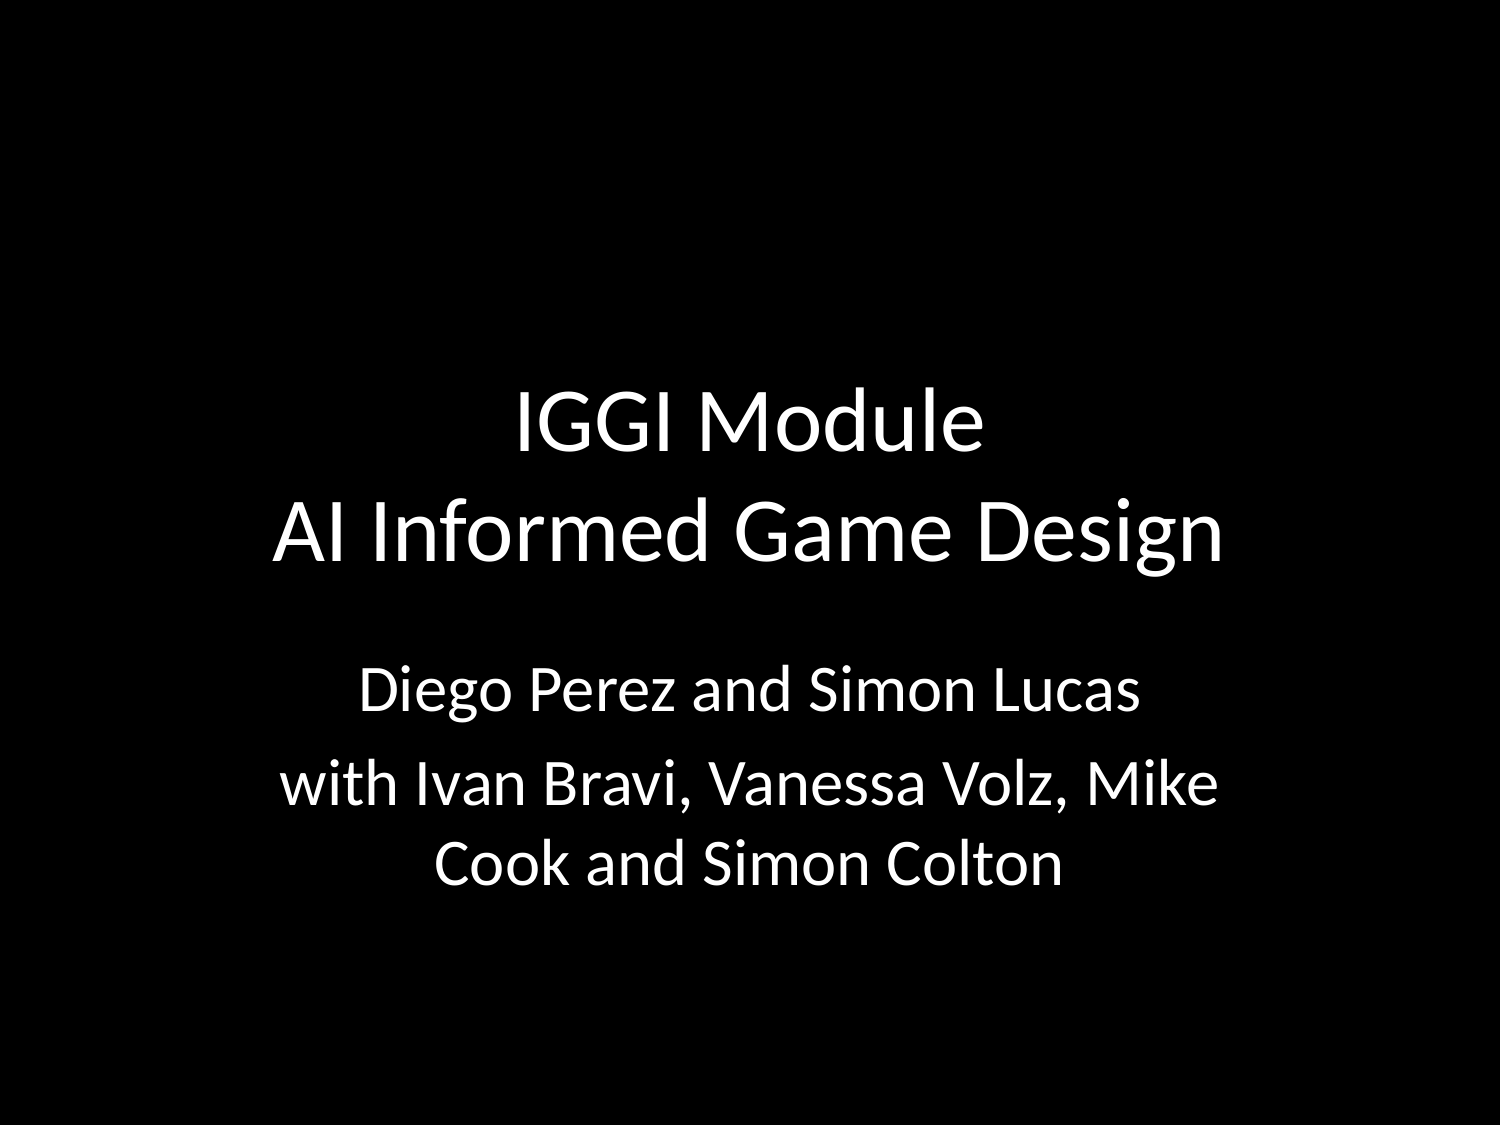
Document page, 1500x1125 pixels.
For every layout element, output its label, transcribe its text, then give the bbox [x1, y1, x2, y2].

subtitle Diego Perez and Simon Lucas with Ivan Bravi, Vanessa Volz, Mike Cook and Simon Colton [225, 637, 1275, 925]
title IGGI Module AI Informed Game Design [112, 349, 1388, 591]
